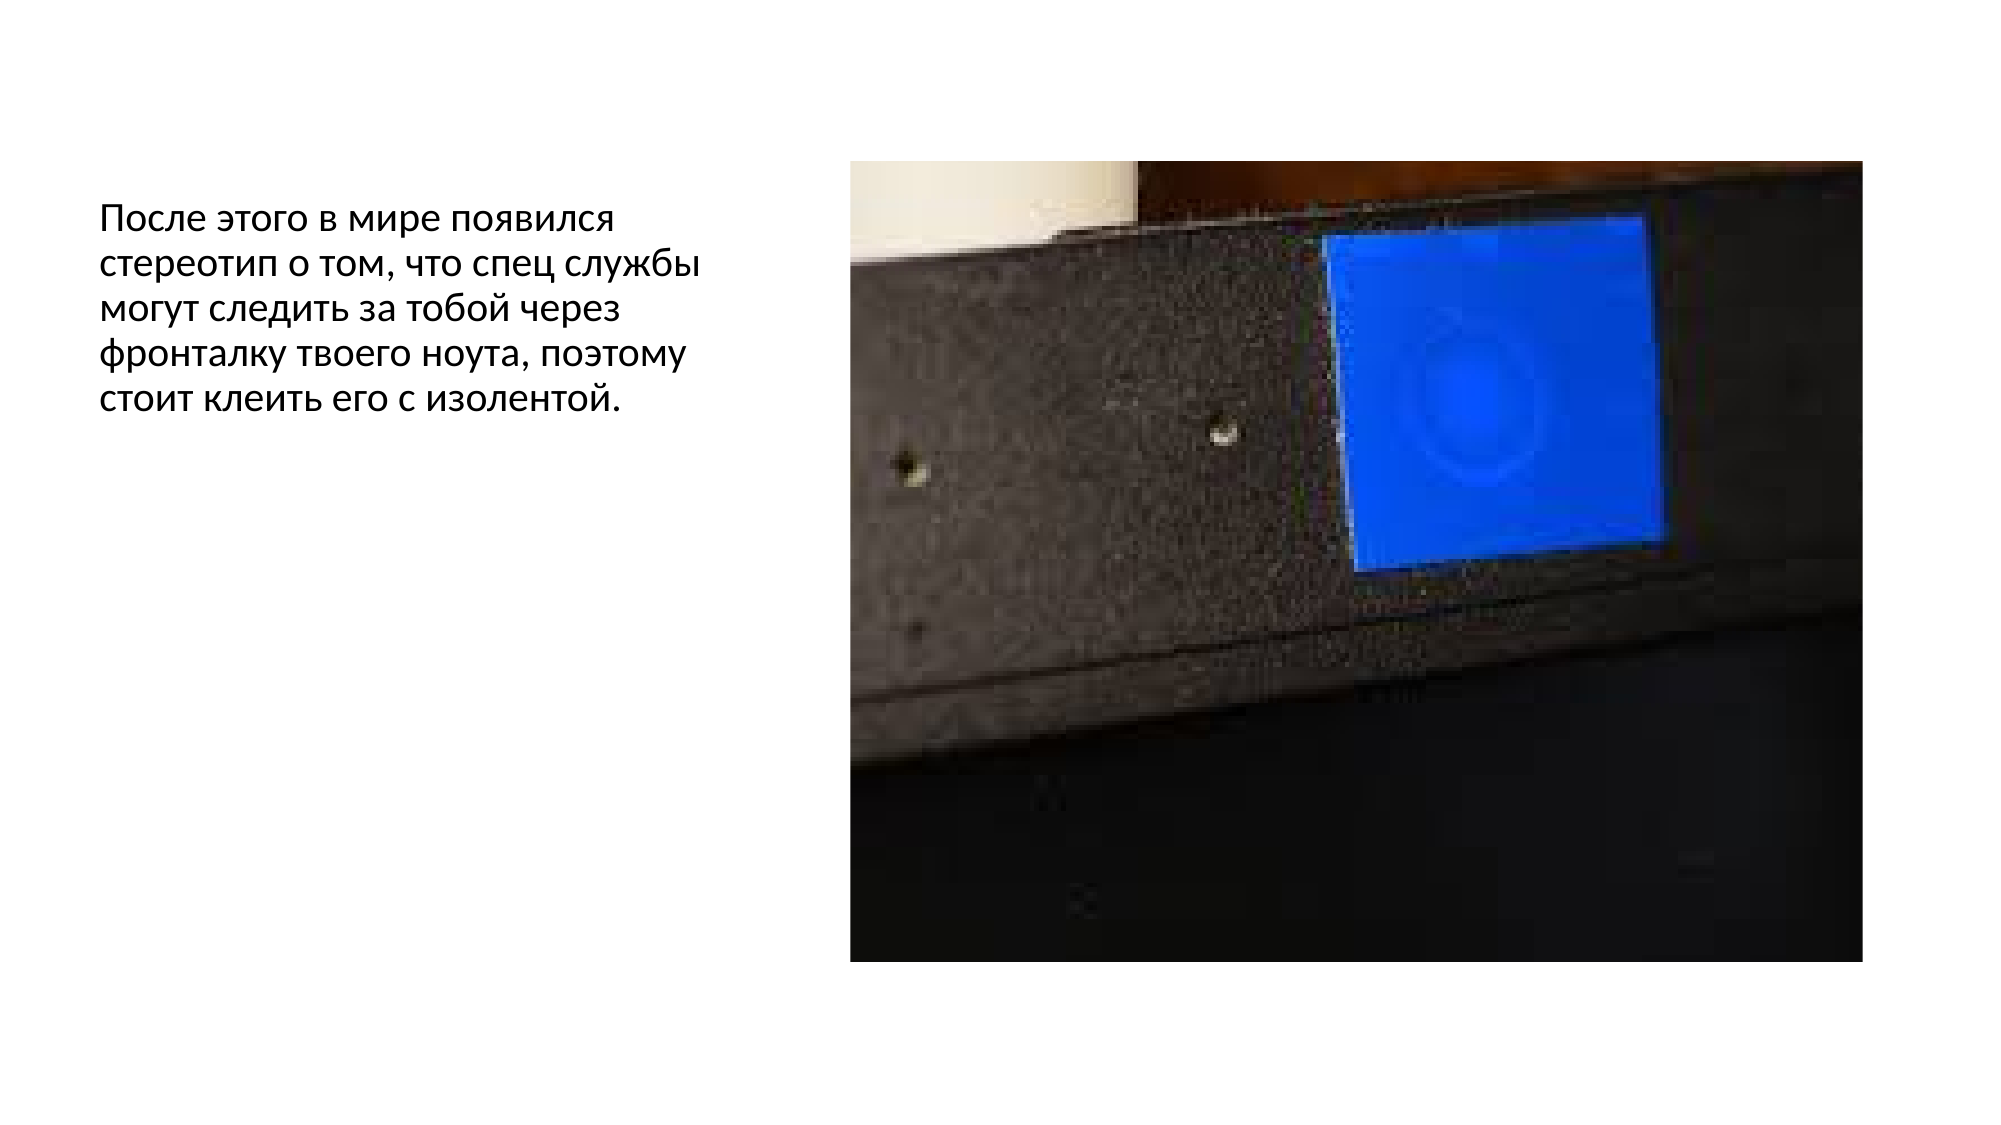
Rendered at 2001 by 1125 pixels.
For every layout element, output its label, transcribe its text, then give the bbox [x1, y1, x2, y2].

picture [850, 161, 1863, 962]
list После этого в мире появился стереотип о том, что спец службы могут следить за тобой через фронталку твоего ноута, поэтому стоит клеить его с изолентой. [84, 188, 783, 962]
